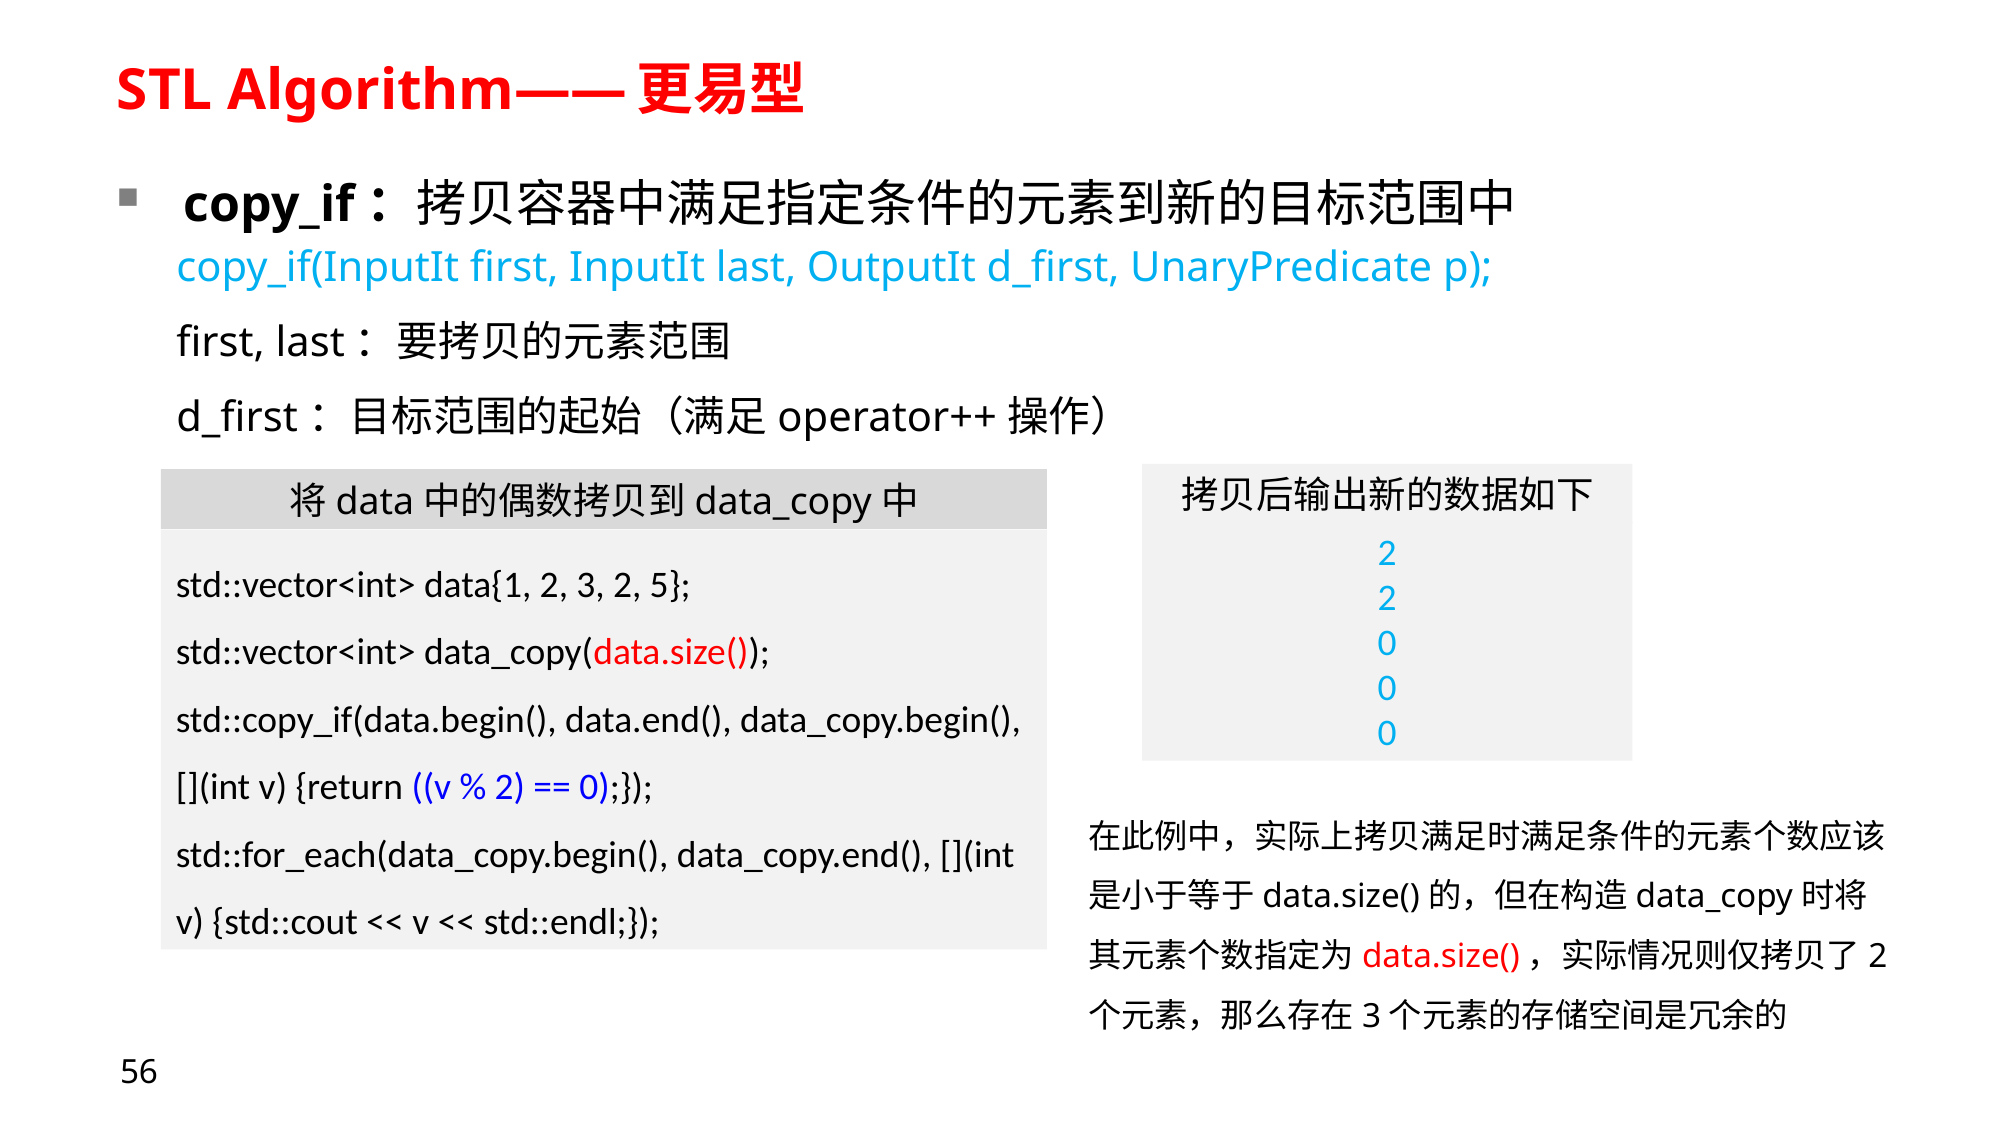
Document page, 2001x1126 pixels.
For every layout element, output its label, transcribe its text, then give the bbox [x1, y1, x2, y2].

text_box 2 2 0 0 0 [1142, 524, 1633, 761]
slide_number 56 [100, 1042, 567, 1103]
list copy_if：拷贝容器中满足指定条件的元素到新的目标范围中 [96, 137, 1916, 237]
text_box std::vector<int> data{1, 2, 3, 2, 5}; std::vector<int> data_copy(data.size()); std::copy_if(data.begin(), data.end(), data_copy.begin(), [](int v) {return ((v % 2) == 0);}); std::for_each(data_copy.begin(), data_copy.end(), [](int v) {std::cout << v << std::endl;}); [160, 529, 1047, 950]
text_box 拷贝后输出新的数据如下 [1142, 463, 1633, 524]
text_box 在此例中，实际上拷贝满足时满足条件的元素个数应该是小于等于data.size()的，但在构造data_copy时将其元素个数指定为data.size()，实际情况则仅拷贝了2个元素，那么存在3个元素的存储空间是冗余的 [1073, 787, 1912, 1042]
text_box copy_if(InputIt first, InputIt last, OutputIt d_first, UnaryPredicate p); first, last：要拷贝的元素范围 d_first：目标范围的起始（满足operator++操作） [161, 231, 1674, 447]
title STL Algorithm——更易型 [96, 42, 1916, 132]
text_box 将data中的偶数拷贝到data_copy中 [160, 469, 1047, 529]
